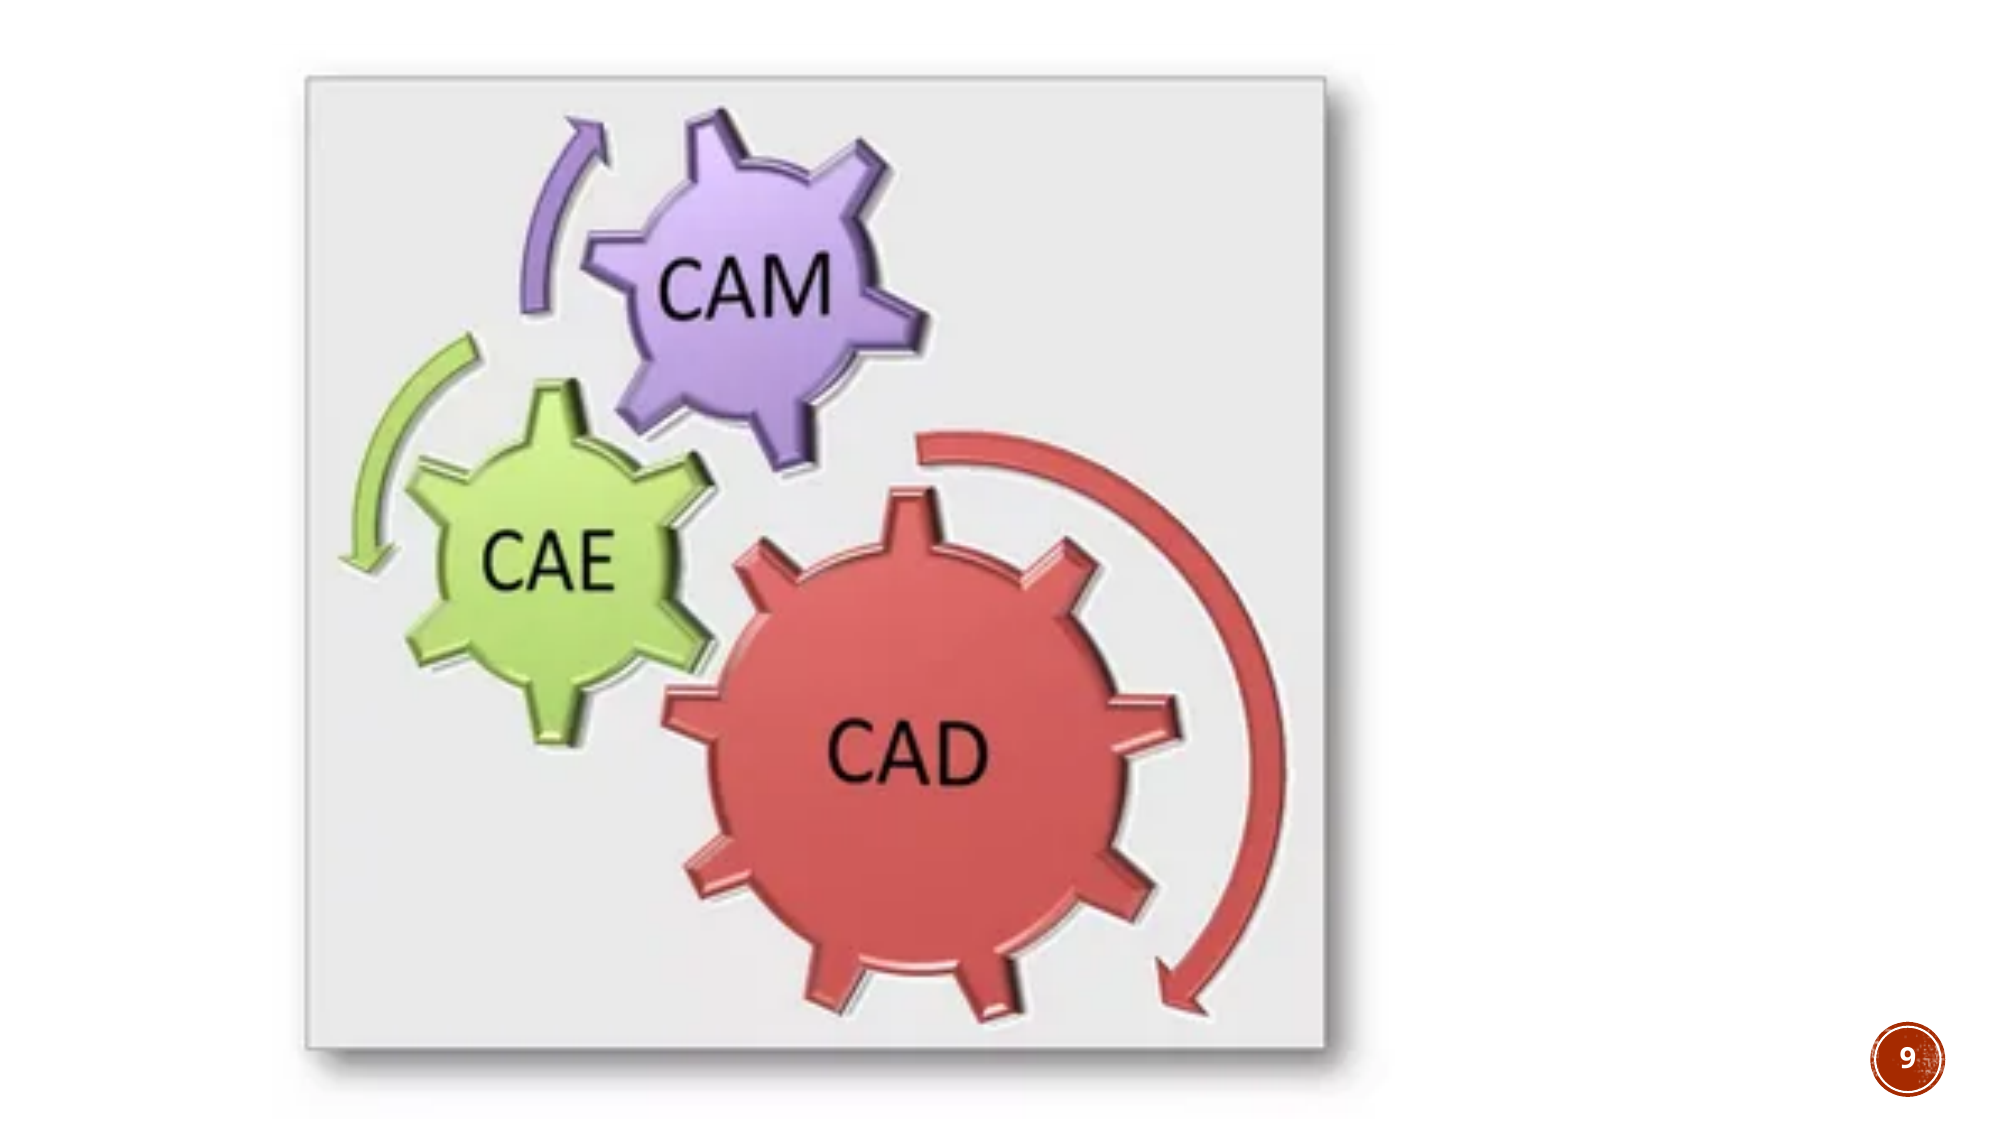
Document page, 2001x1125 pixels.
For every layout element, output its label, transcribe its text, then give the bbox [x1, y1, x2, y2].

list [276, 48, 1391, 1116]
slide_number 9 [1855, 1028, 1961, 1089]
